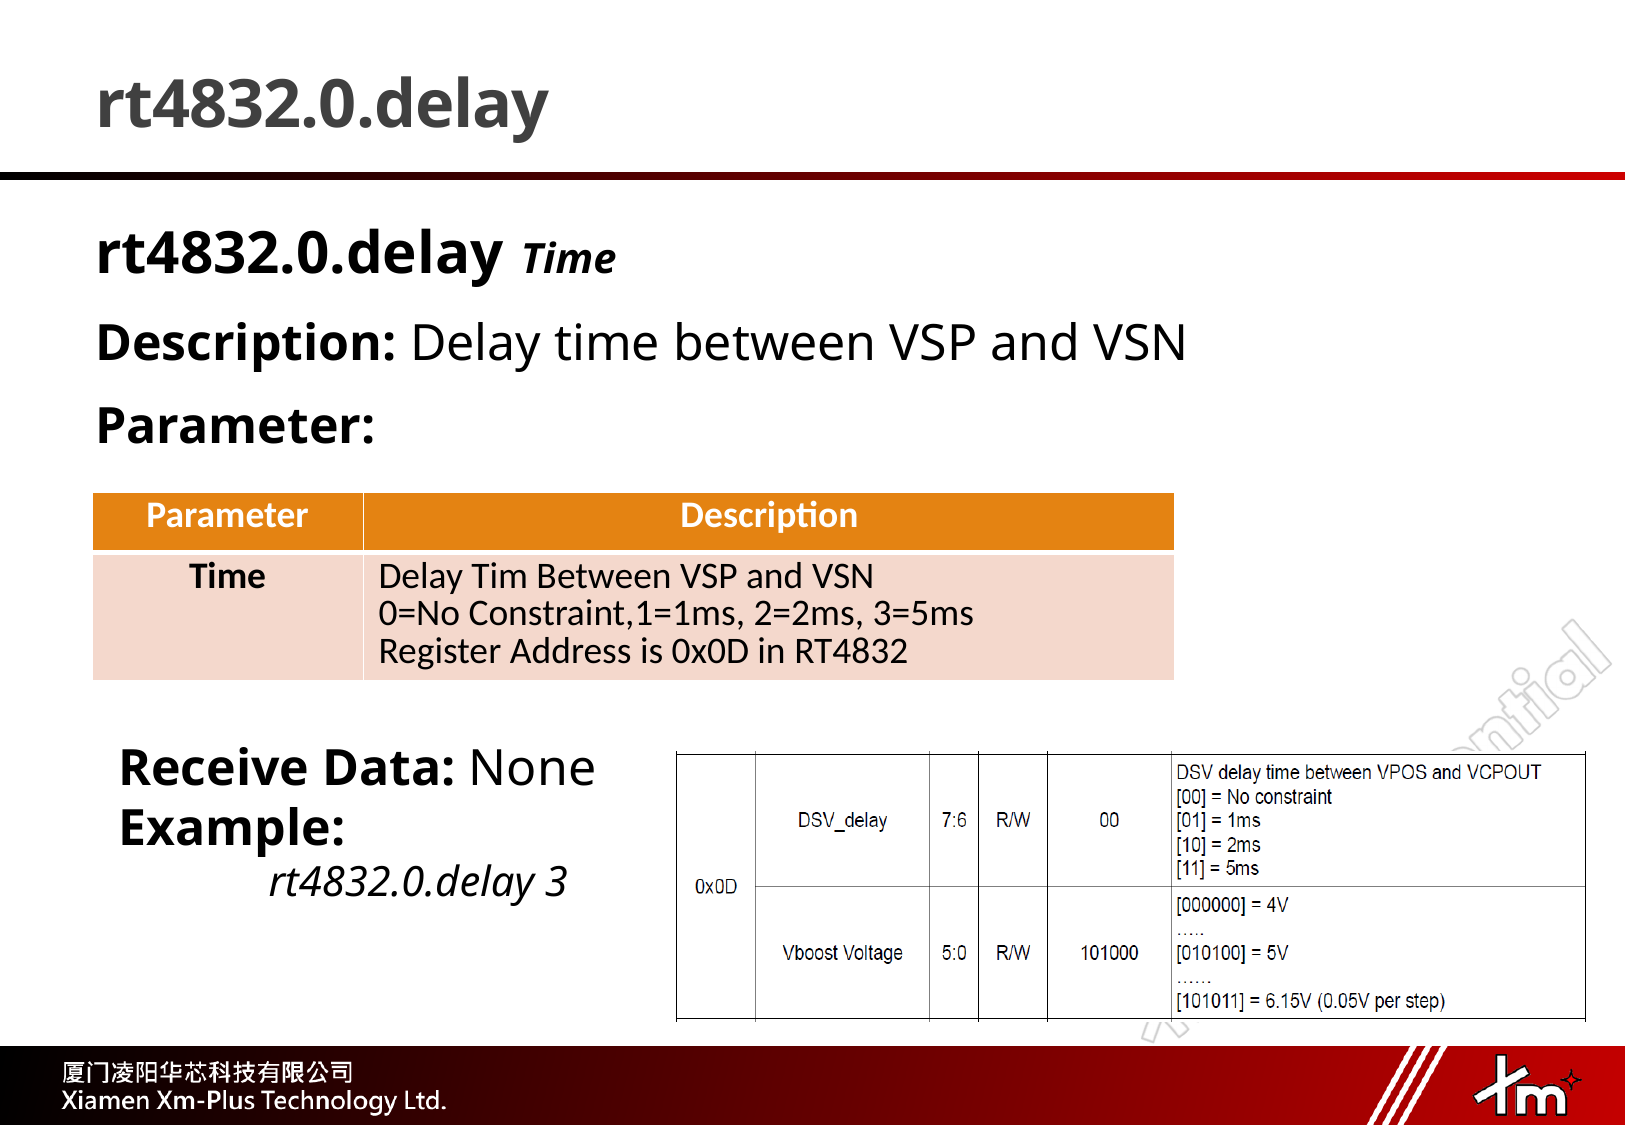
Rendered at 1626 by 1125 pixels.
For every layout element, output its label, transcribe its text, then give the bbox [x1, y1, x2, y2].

text_box rt4832.0.delay Time Description: Delay time between VSP and VSN Parameter: [80, 208, 1593, 508]
picture [0, 172, 1625, 180]
text_box Receive Data: None Example: rt4832.0.delay 3 [103, 727, 917, 913]
picture [0, 608, 1625, 1125]
table_header Parameter [93, 493, 363, 550]
table_header Description [364, 493, 1174, 550]
table_cell Time [93, 555, 363, 680]
title rt4832.0.delay [80, 41, 1404, 173]
table_cell Delay Tim Between VSP and VSN 0=No Constraint,1=1ms, 2=2ms, 3=5ms Register Address is 0x0D in RT4832 [364, 555, 1174, 680]
